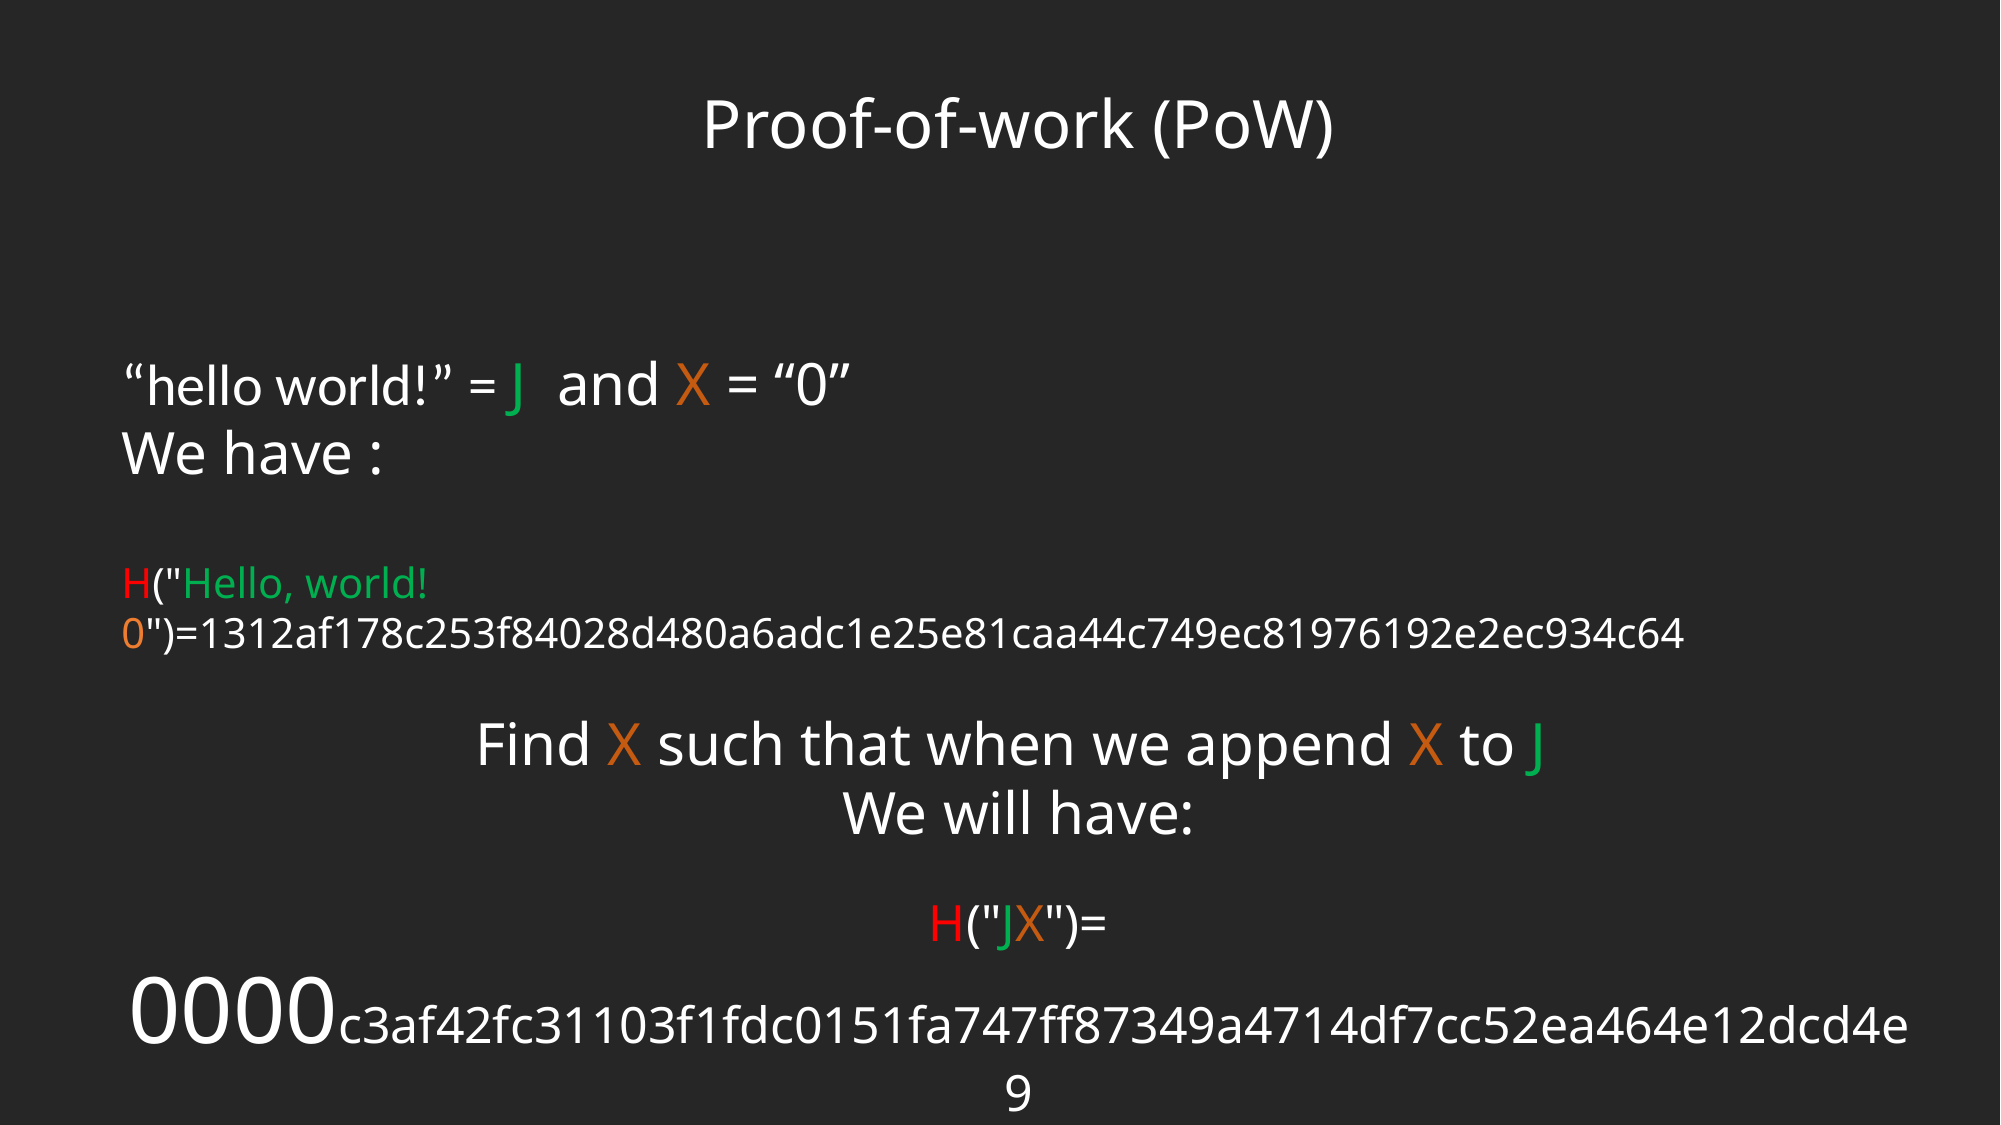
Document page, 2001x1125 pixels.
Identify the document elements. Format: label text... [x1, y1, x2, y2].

text_box “hello world!” = J and X = “0” We have : H("Hello, world!0")=1312af178c253f84028d480a6adc1e25e81caa44c749ec81976192e2ec934c64 Find X such that when we append X to J We will have: H("JX")= 0000c3af42fc31103f1fdc0151fa747ff87349a4714df7cc52ea464e12dcd4e9 [106, 339, 1931, 1125]
text_box Proof-of-work (PoW) [487, 74, 1550, 170]
